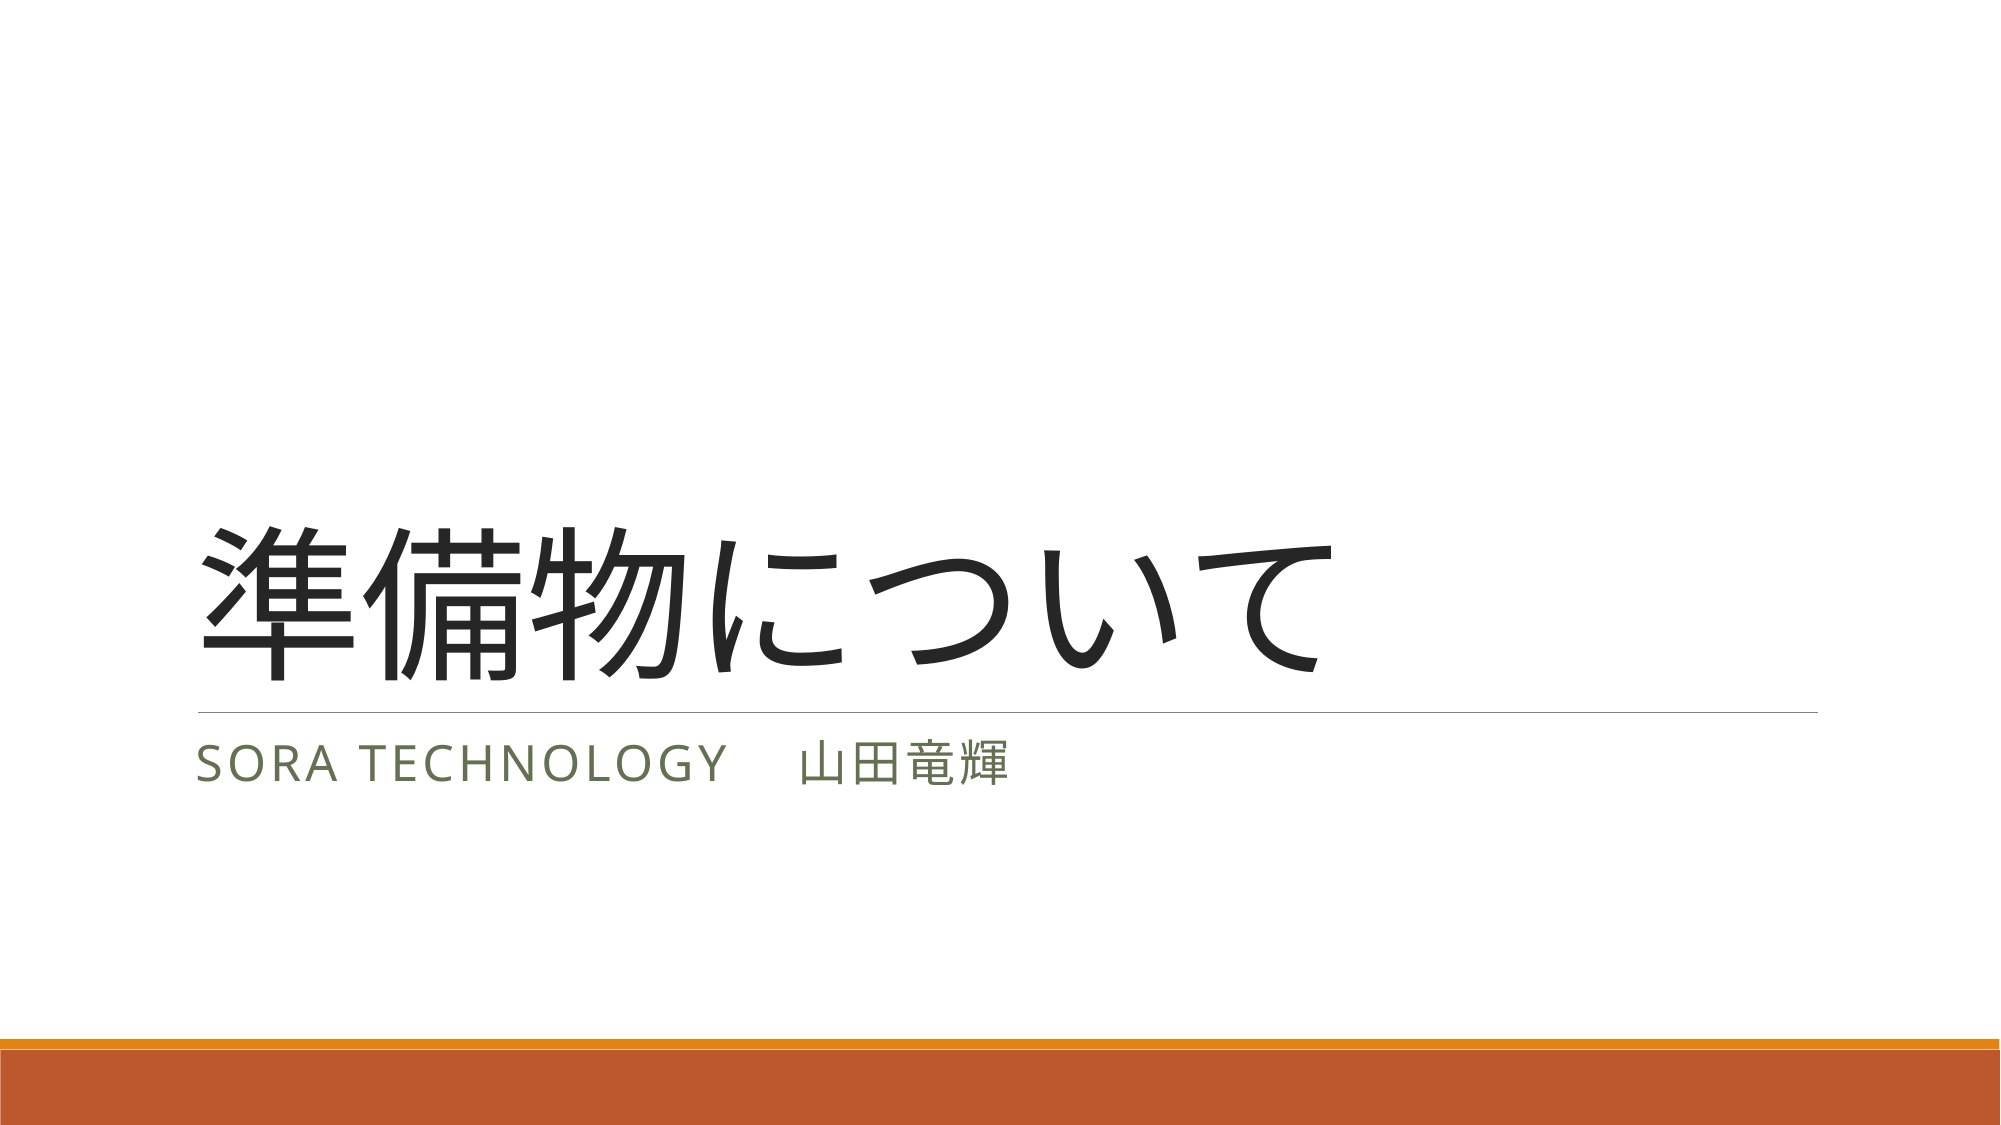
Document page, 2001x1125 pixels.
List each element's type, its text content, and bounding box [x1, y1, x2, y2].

title 準備物について [180, 124, 1830, 710]
subtitle SORA Technology 山田竜輝 [180, 730, 1831, 919]
